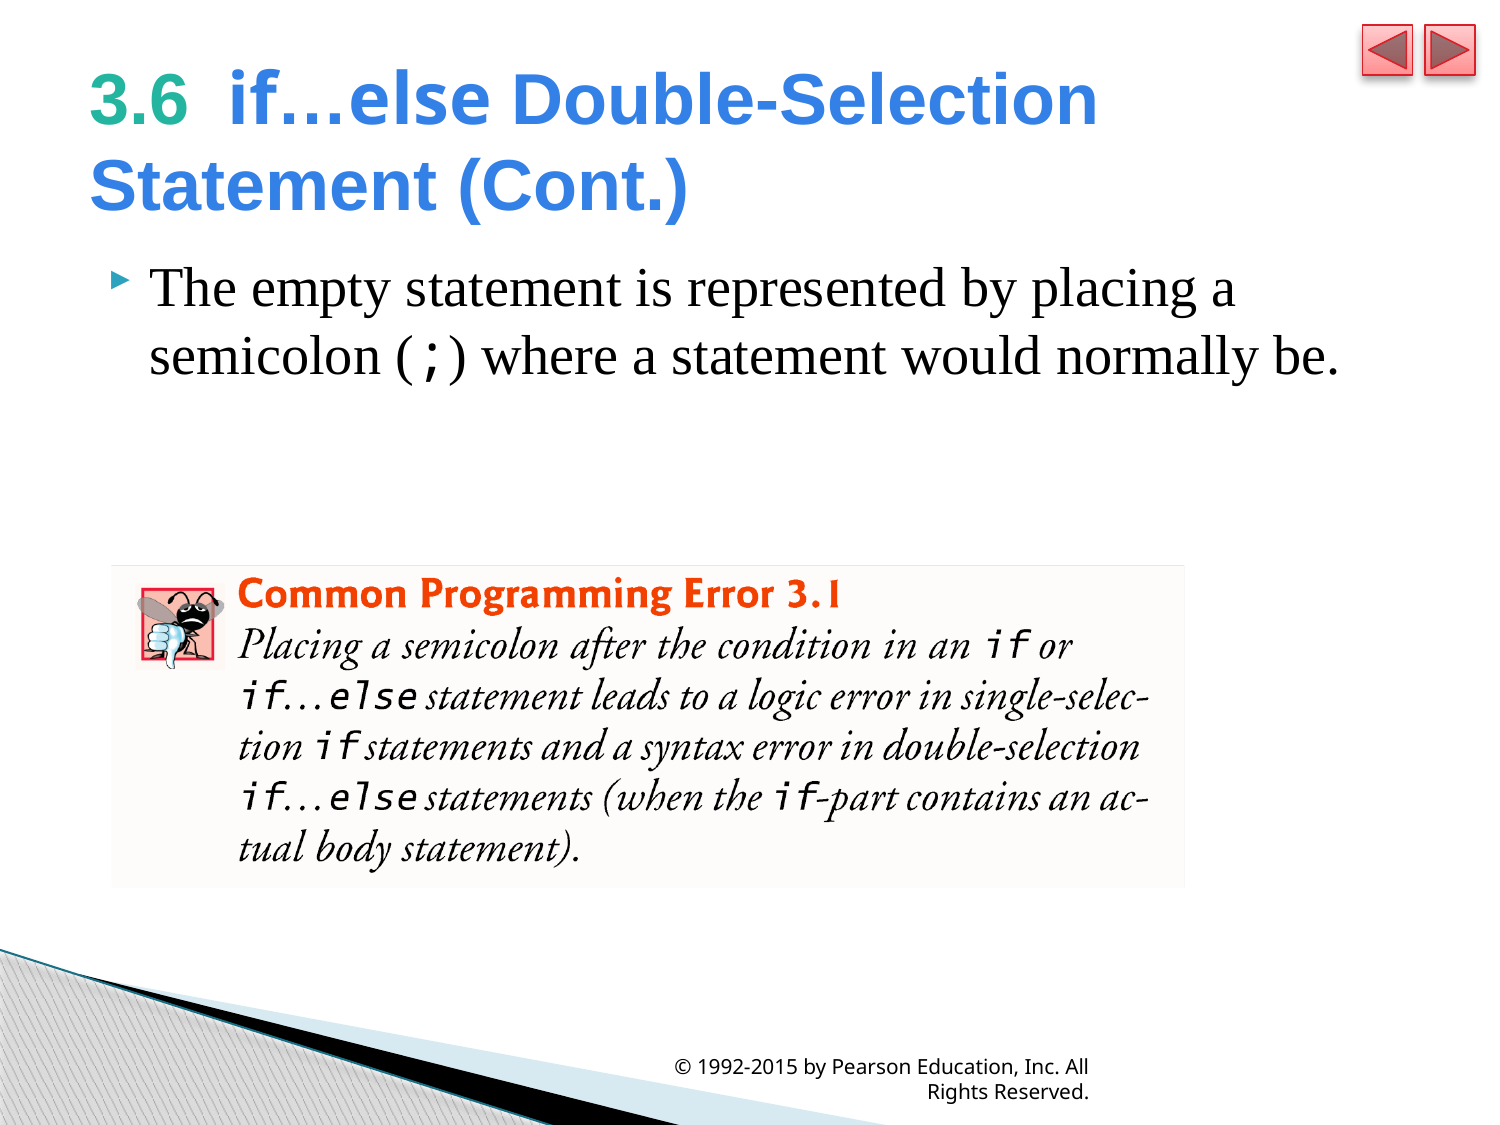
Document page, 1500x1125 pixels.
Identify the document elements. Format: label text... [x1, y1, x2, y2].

list The empty statement is represented by placing a semicolon (;) where a statement would normally be. [75, 242, 1425, 986]
picture [30, 512, 1269, 919]
footer © 1992-2015 by Pearson Education, Inc. All Rights Reserved. [650, 1051, 1105, 1112]
title 3.6 if…else Double-Selection Statement (Cont.) [75, 45, 1425, 233]
